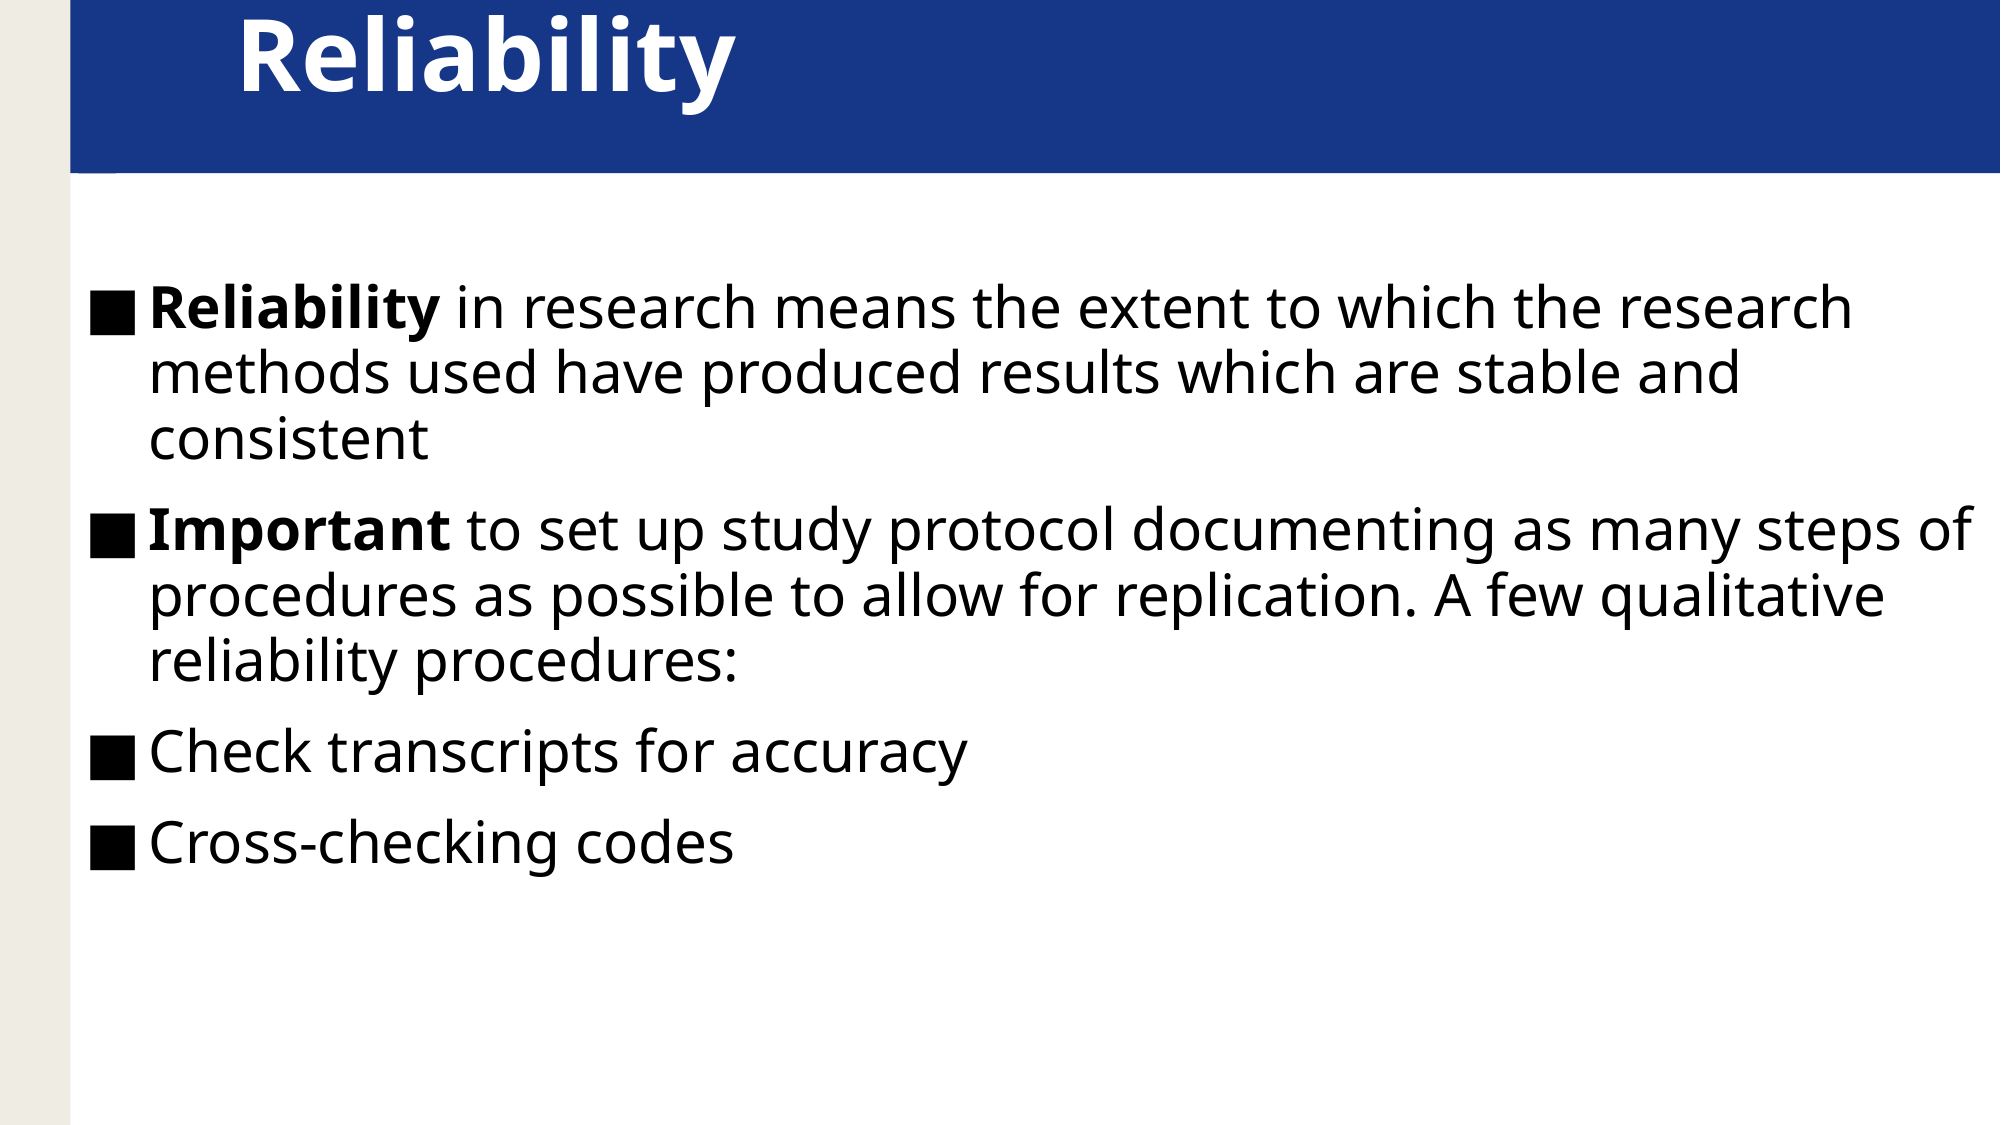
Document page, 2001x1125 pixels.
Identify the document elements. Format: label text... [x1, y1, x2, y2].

list Reliability in research means the extent to which the research methods used have produced results which are stable and consistent Important to set up study protocol documenting as many steps of procedures as possible to allow for replication. A few qualitative reliability procedures: Check transcripts for accuracy Cross-checking codes [70, 173, 2000, 1125]
title Reliability [70, 0, 2000, 173]
